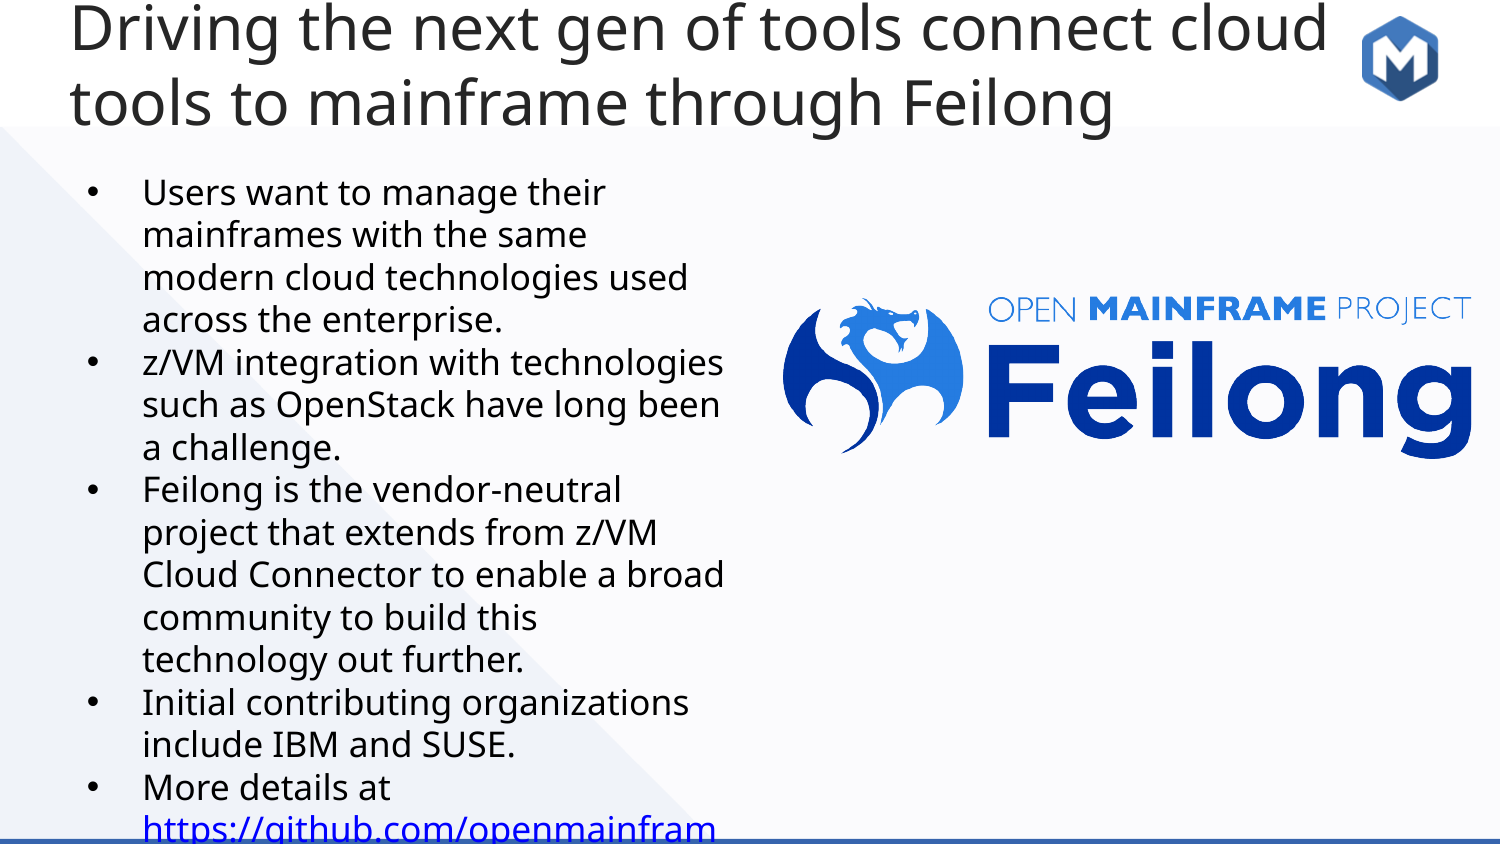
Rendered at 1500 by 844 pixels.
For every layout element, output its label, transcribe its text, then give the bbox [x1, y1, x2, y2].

picture [1362, 16, 1440, 102]
title Driving the next gen of tools connect cloud tools to mainframe through Feilong [54, 26, 1350, 100]
list Users want to manage their mainframes with the same modern cloud technologies used across the enterprise. z/VM integration with technologies such as OpenStack have long been a challenge. Feilong is the vendor-neutral project that extends from z/VM Cloud Connector to enable a broad community to build this technology out further. Initial contributing organizations include IBM and SUSE. More details at https://github.com/openmainframeproject/python-zvm-sdk [52, 154, 746, 671]
picture [780, 290, 1475, 463]
